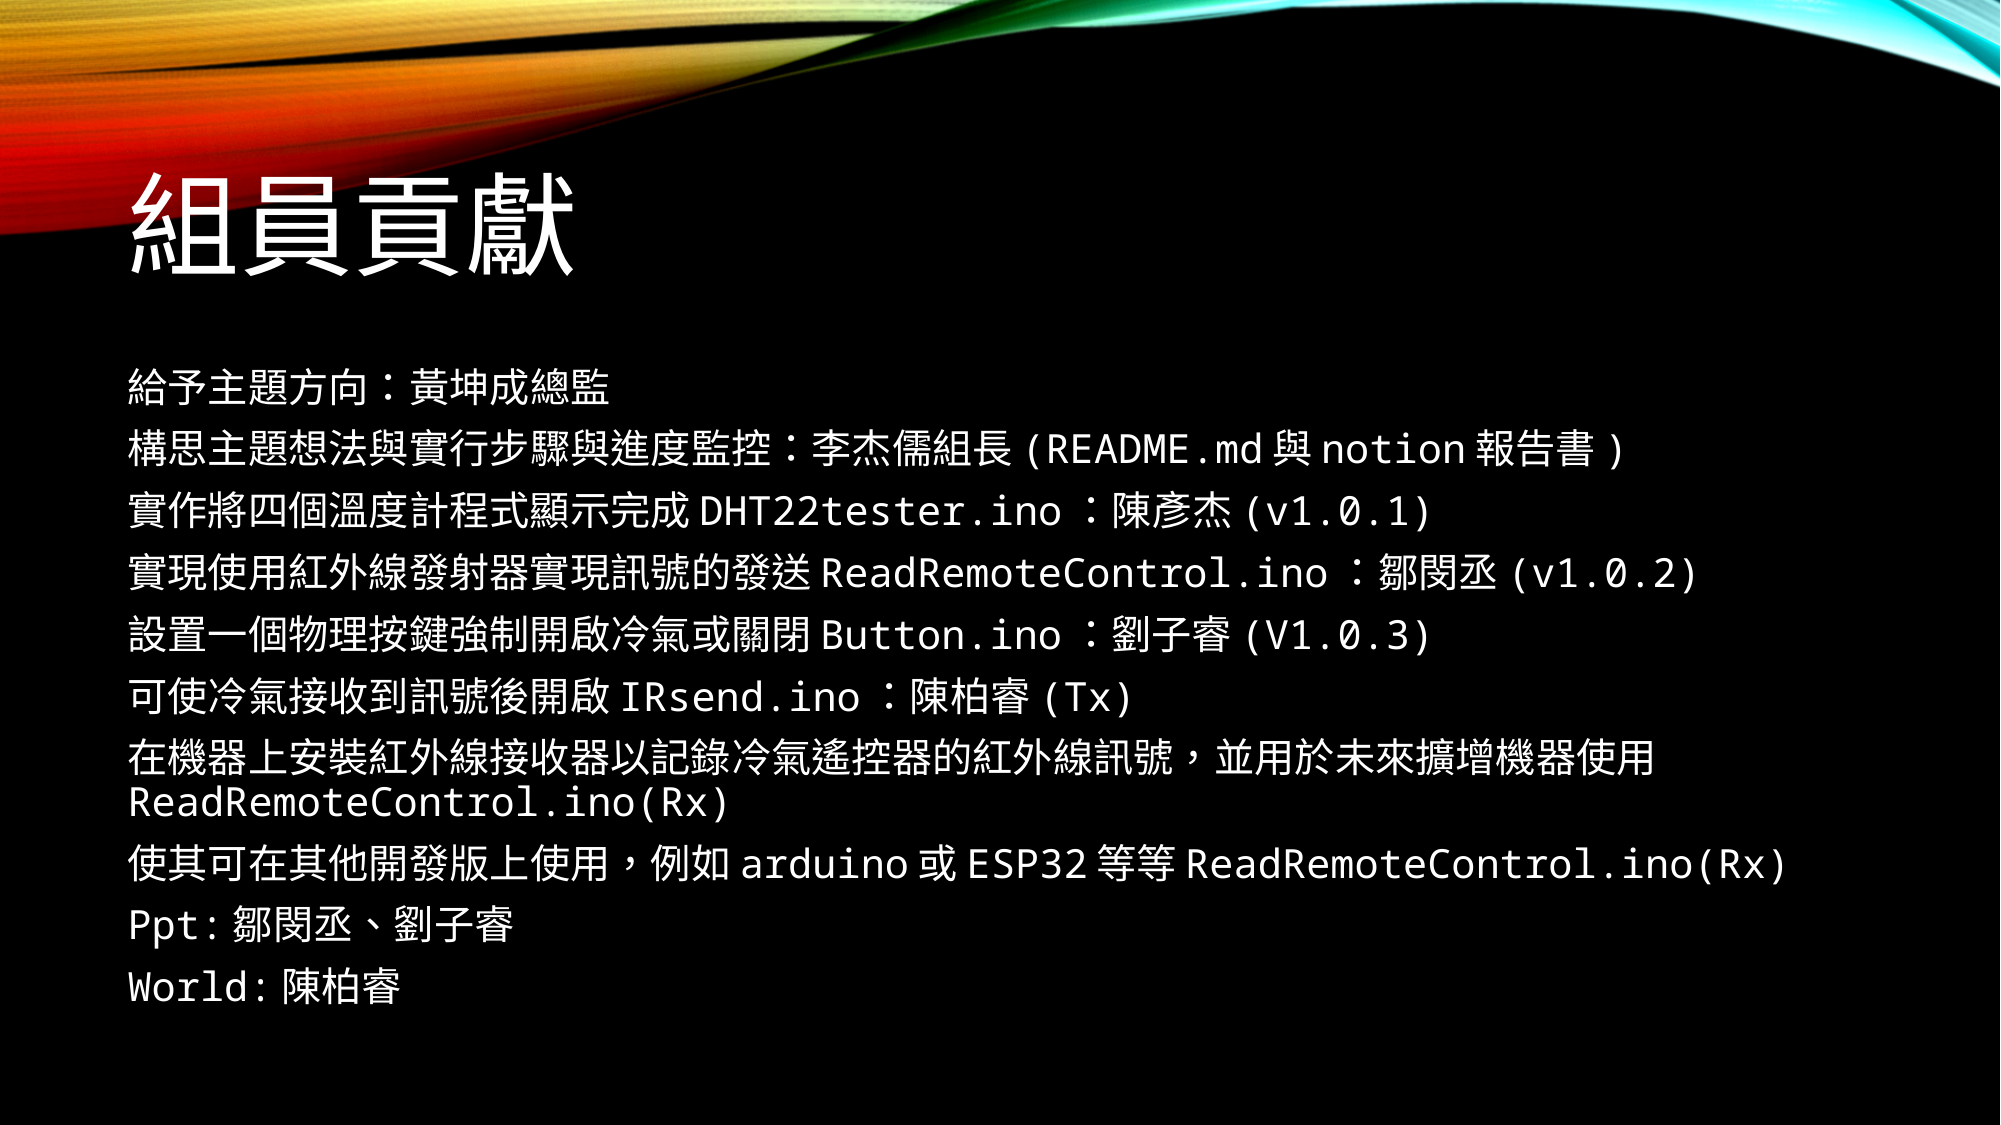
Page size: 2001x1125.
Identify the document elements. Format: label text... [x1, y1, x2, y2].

title 組員貢獻 [112, 125, 1888, 338]
list 給予主題方向：黃坤成總監 構思主題想法與實行步驟與進度監控：李杰儒組長(README.md與notion報告書) 實作將四個溫度計程式顯示完成DHT22tester.ino：陳彥杰(v1.0.1) 實現使用紅外線發射器實現訊號的發送ReadRemoteControl.ino：鄒閔丞(v1.0.2) 設置一個物理按鍵強制開啟冷氣或關閉Button.ino：劉子睿(V1.0.3) 可使冷氣接收到訊號後開啟IRsend.ino：陳柏睿(Tx) 在機器上安裝紅外線接收器以記錄冷氣遙控器的紅外線訊號，並用於未來擴增機器使用ReadRemoteControl.ino(Rx) 使其可在其他開發版上使用，例如arduino或ESP32等等ReadRemoteControl.ino(Rx) Ppt:鄒閔丞、劉子睿 World:陳柏睿 [112, 360, 1888, 1021]
picture [0, 0, 2000, 237]
